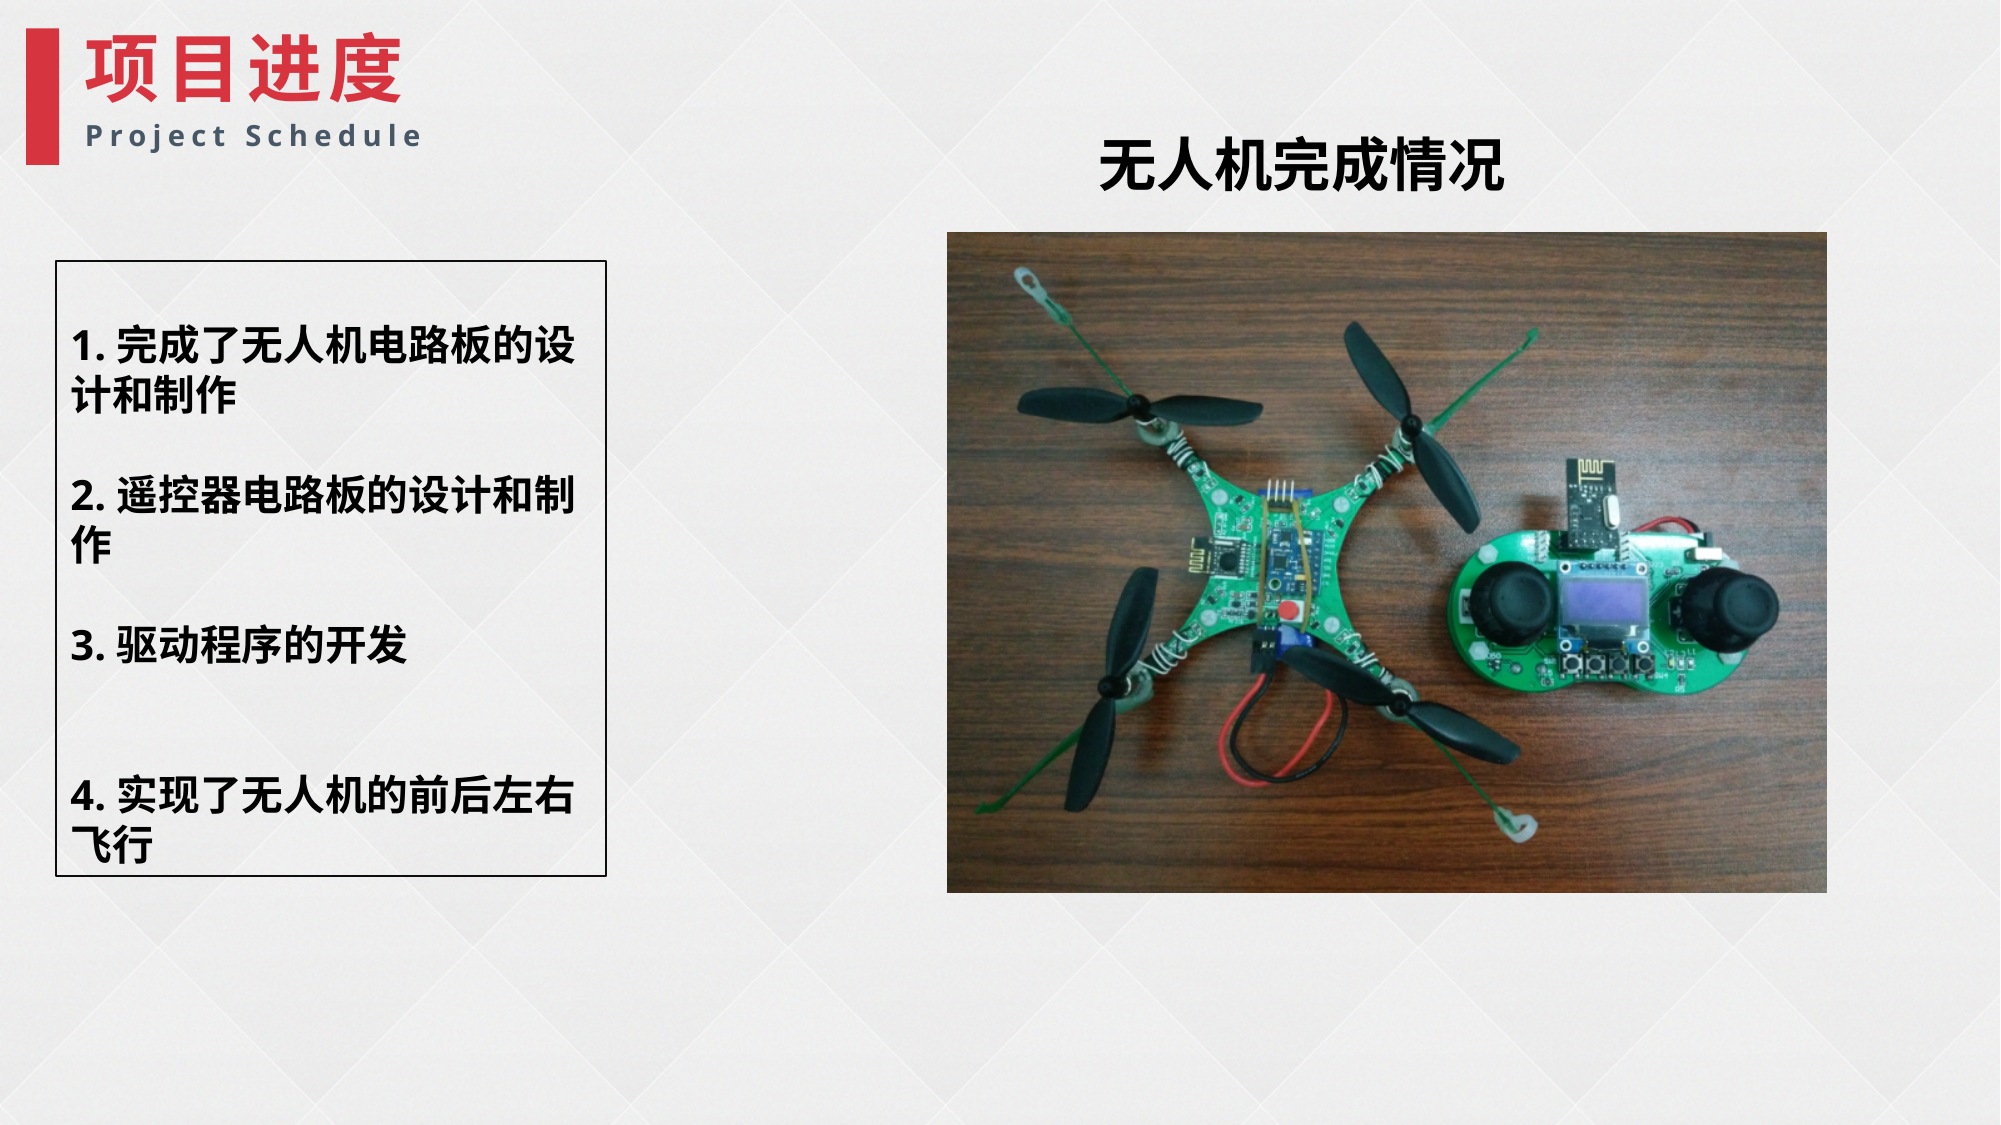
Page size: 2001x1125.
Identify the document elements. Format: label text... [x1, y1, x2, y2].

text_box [26, 14, 592, 165]
picture [0, 0, 2001, 1125]
text_box 1.完成了无人机电路板的设计和制作 2.遥控器电路板的设计和制作 3.驱动程序的开发 4.实现了无人机的前后左右飞行 [55, 261, 606, 876]
text_box 无人机完成情况 [1083, 120, 1564, 205]
